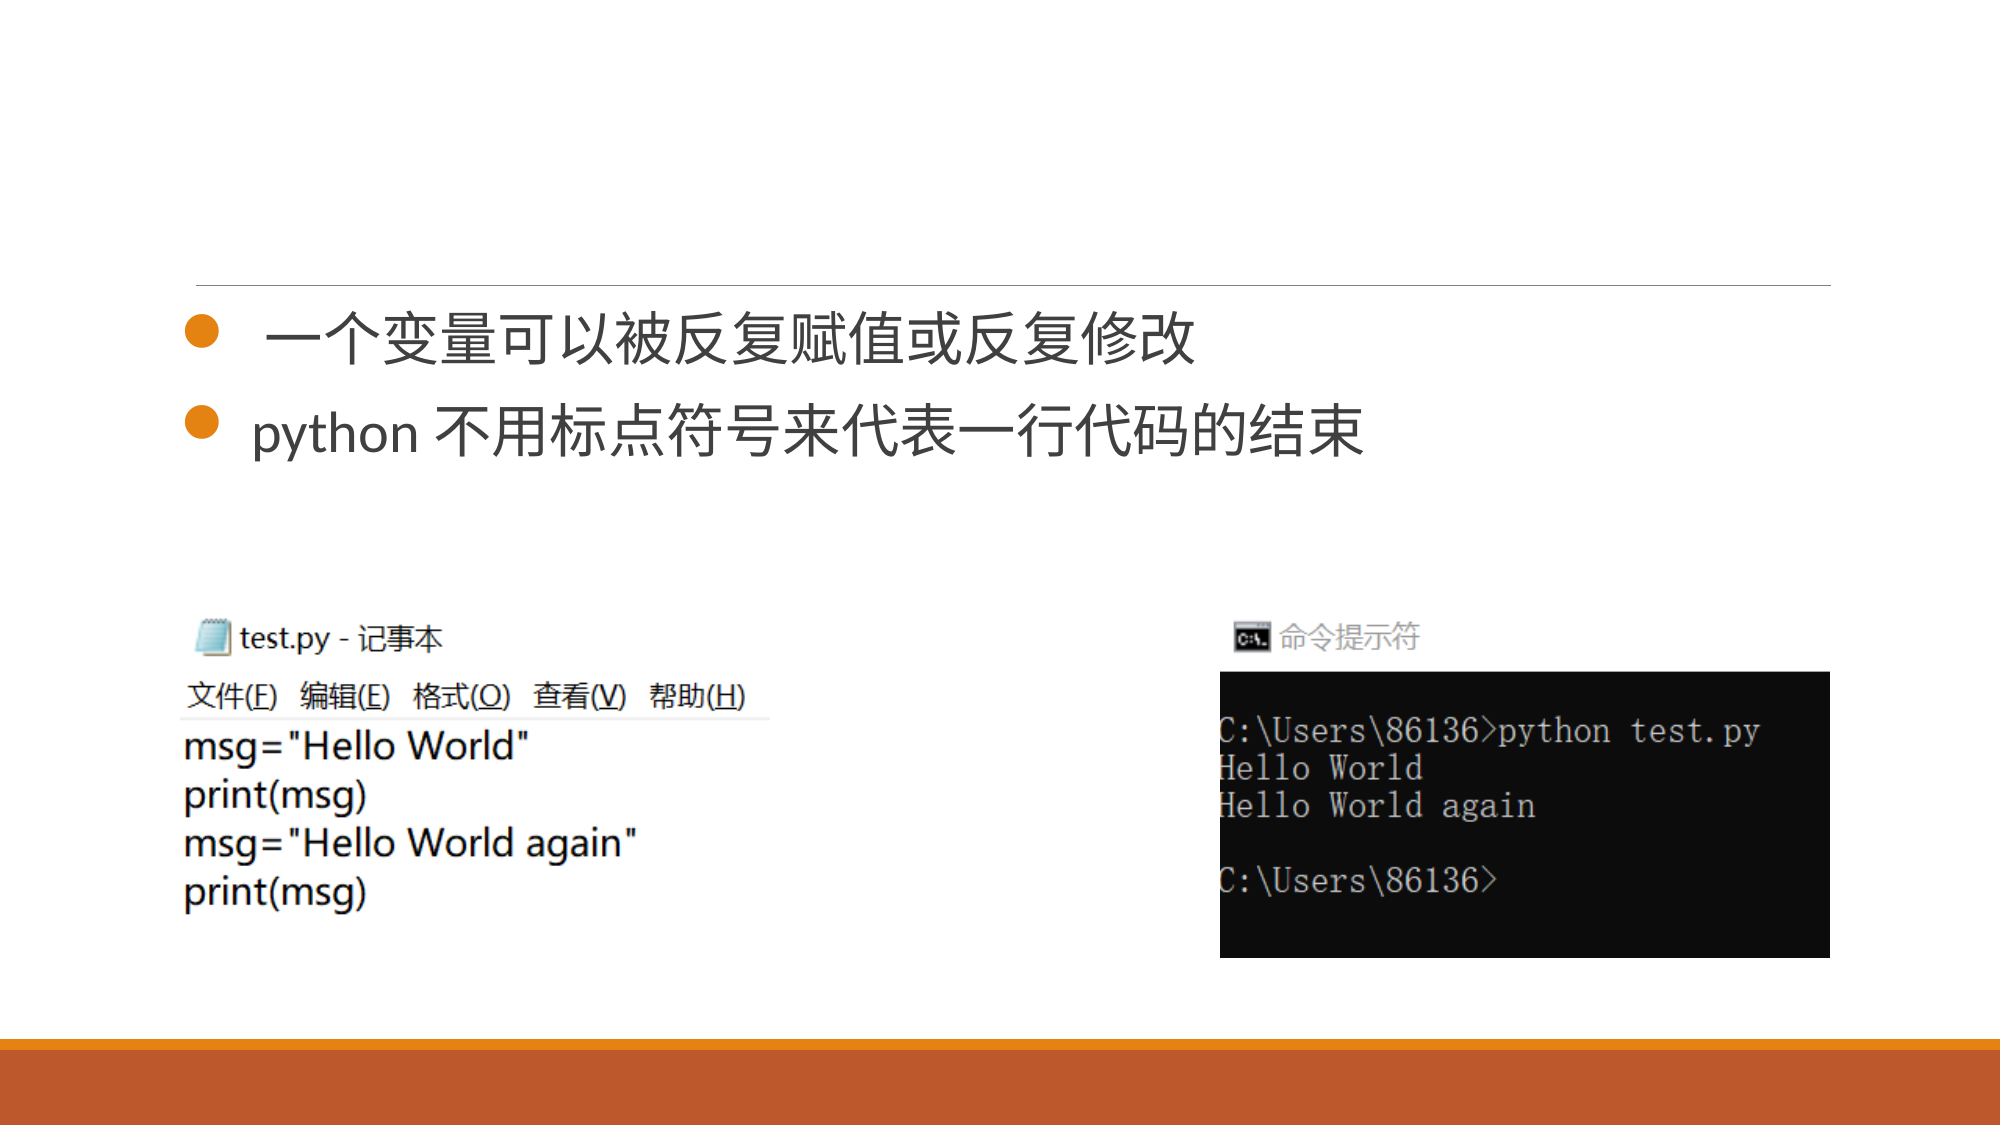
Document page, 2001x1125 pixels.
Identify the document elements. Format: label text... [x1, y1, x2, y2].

picture [179, 610, 770, 964]
list 一个变量可以被反复赋值或反复修改 python不用标点符号来代表一行代码的结束 [180, 302, 1830, 963]
picture [1220, 610, 1831, 959]
